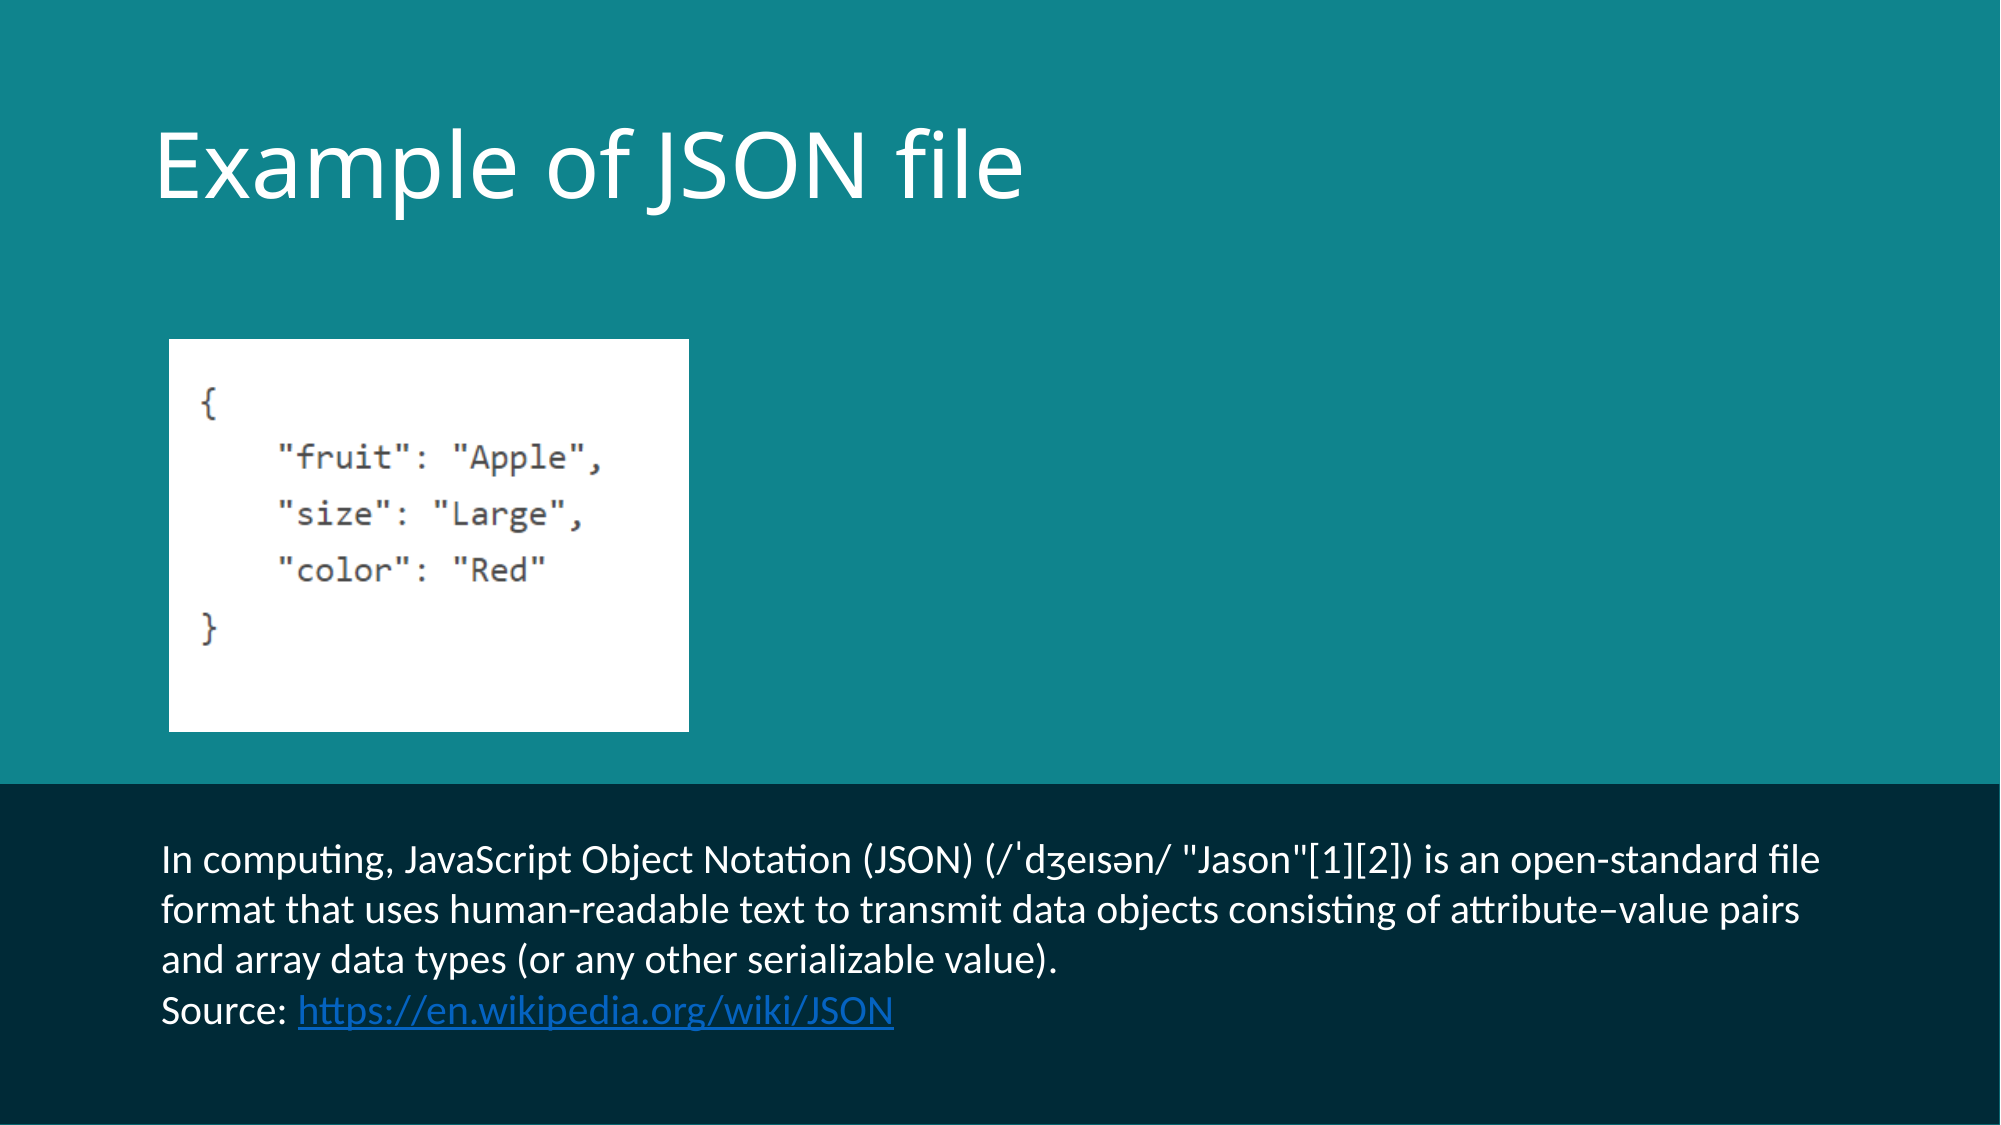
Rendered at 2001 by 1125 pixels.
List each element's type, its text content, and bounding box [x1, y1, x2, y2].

text_box [0, 782, 2000, 1125]
picture [169, 339, 689, 732]
title Example of JSON file [137, 59, 1863, 277]
text_box In computing, JavaScript Object Notation (JSON) (/ˈdʒeɪsən/ "Jason"[1][2]) is an open-standard file format that uses human-readable text to transmit data objects consisting of attribute–value pairs and array data types (or any other serializable value). Source: https://en.wikipedia.org/wiki/JSON [146, 824, 1837, 1040]
